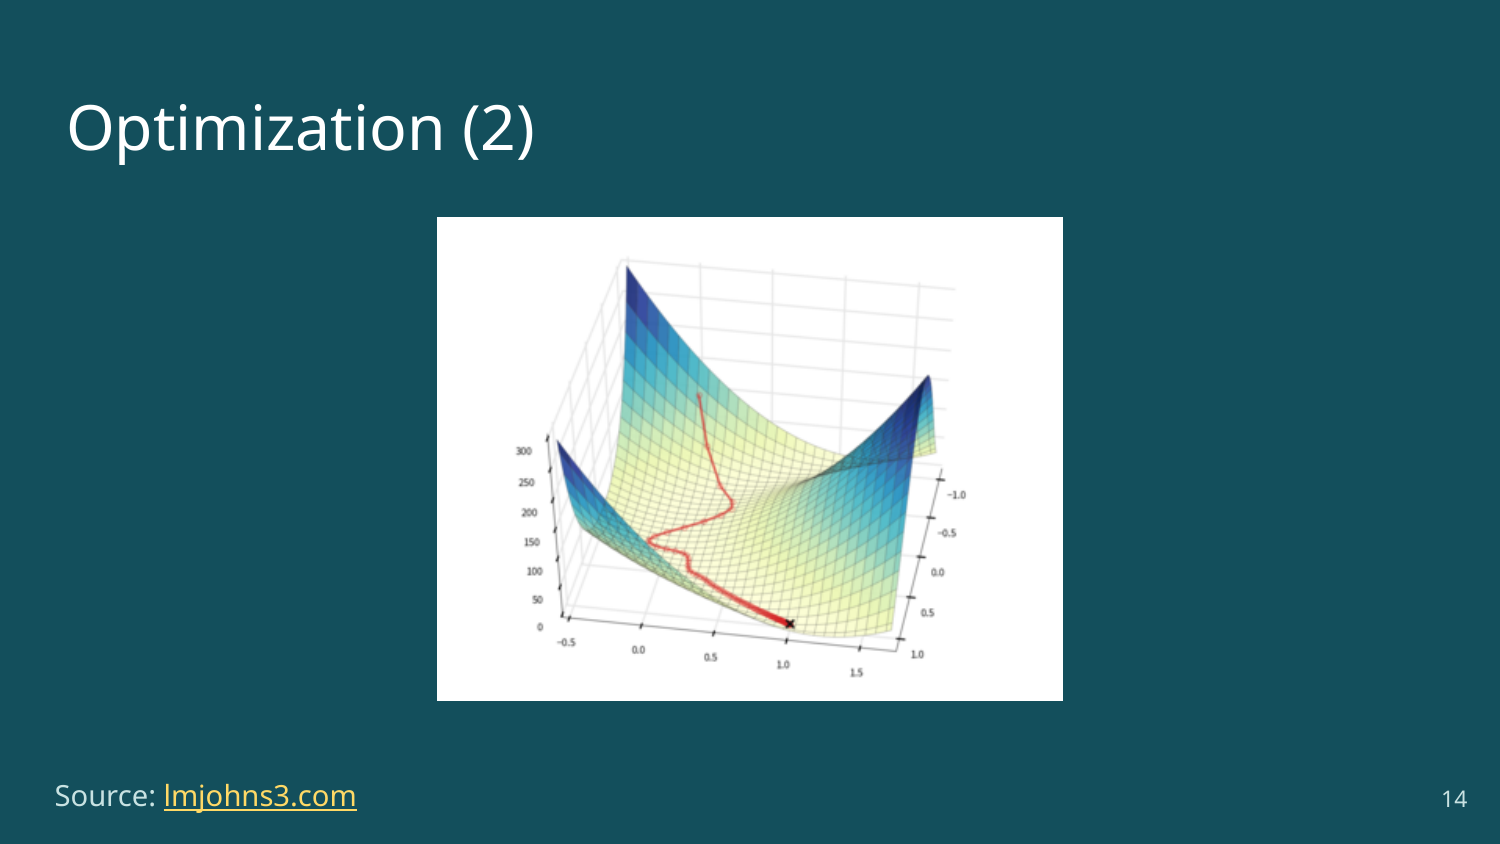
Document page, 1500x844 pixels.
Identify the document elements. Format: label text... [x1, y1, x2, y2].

slide_number ‹#› [1392, 767, 1483, 833]
text_box Source: lmjohns3.com [39, 762, 647, 800]
picture [437, 217, 1063, 701]
title Optimization (2) [51, 72, 1449, 167]
